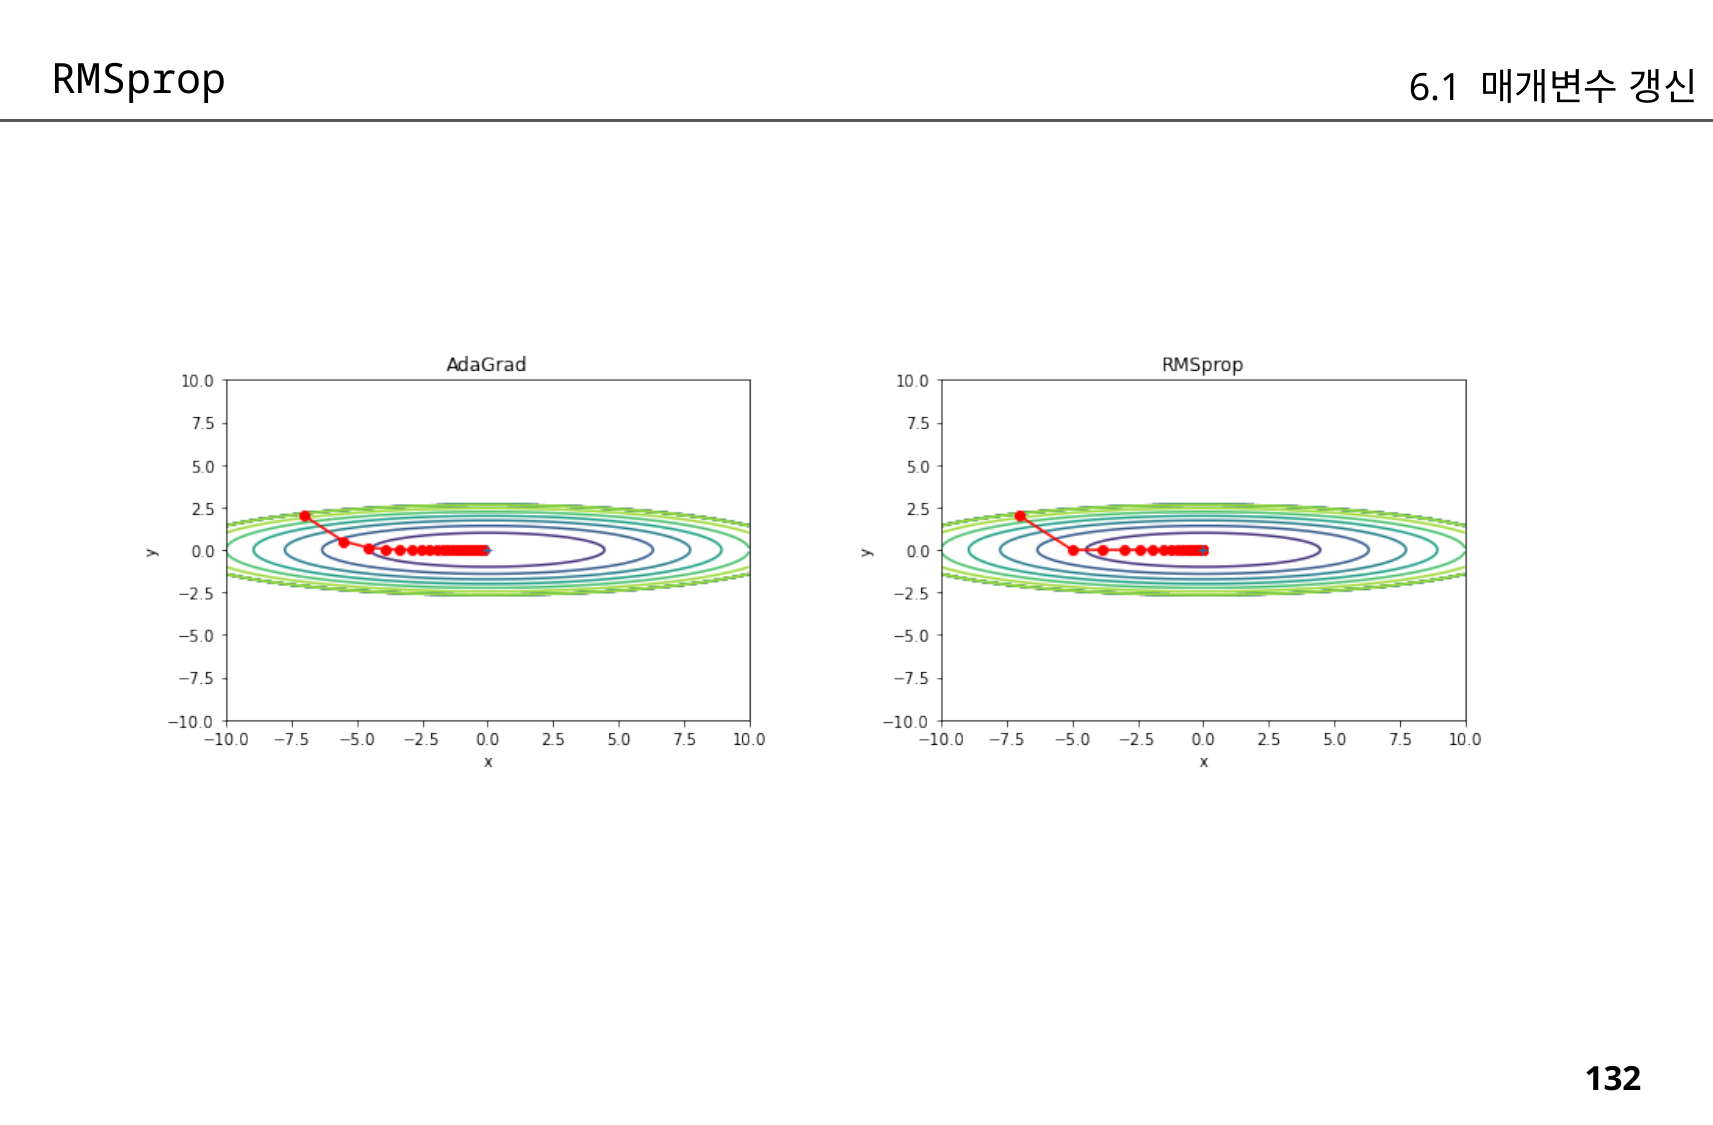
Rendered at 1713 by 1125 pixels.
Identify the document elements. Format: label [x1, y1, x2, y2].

text_box [11, 13, 803, 105]
text_box [916, 44, 1713, 111]
picture [849, 345, 1494, 780]
picture [133, 345, 779, 780]
